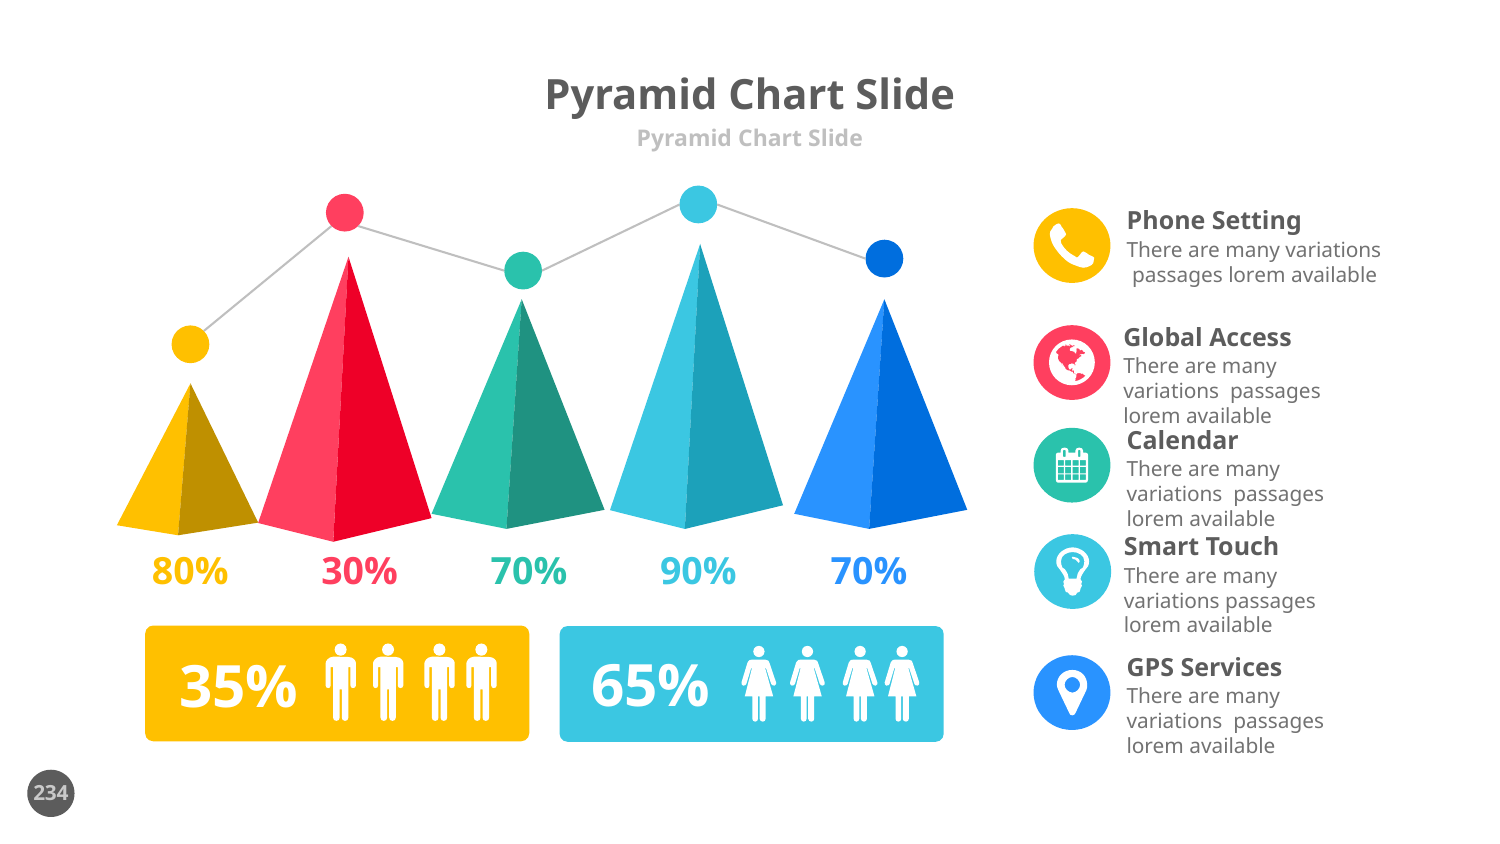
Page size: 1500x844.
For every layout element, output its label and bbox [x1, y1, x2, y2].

text_box [1033, 207, 1111, 284]
text_box [1033, 533, 1112, 610]
text_box [1126, 423, 1380, 507]
text_box [1033, 654, 1111, 731]
text_box [143, 623, 532, 744]
text_box [1126, 204, 1387, 287]
text_box [490, 546, 568, 592]
text_box [1123, 530, 1378, 613]
text_box [660, 546, 737, 592]
text_box [151, 546, 229, 592]
text_box [1033, 427, 1111, 503]
text_box [1033, 324, 1111, 401]
text_box [557, 623, 946, 744]
text_box [116, 183, 906, 542]
list [412, 121, 1088, 155]
title [287, 63, 1213, 122]
text_box [321, 546, 398, 592]
slide_number [13, 770, 89, 816]
text_box [830, 546, 908, 592]
text_box [1123, 321, 1377, 404]
text_box [1126, 651, 1380, 734]
text_box [793, 298, 968, 530]
